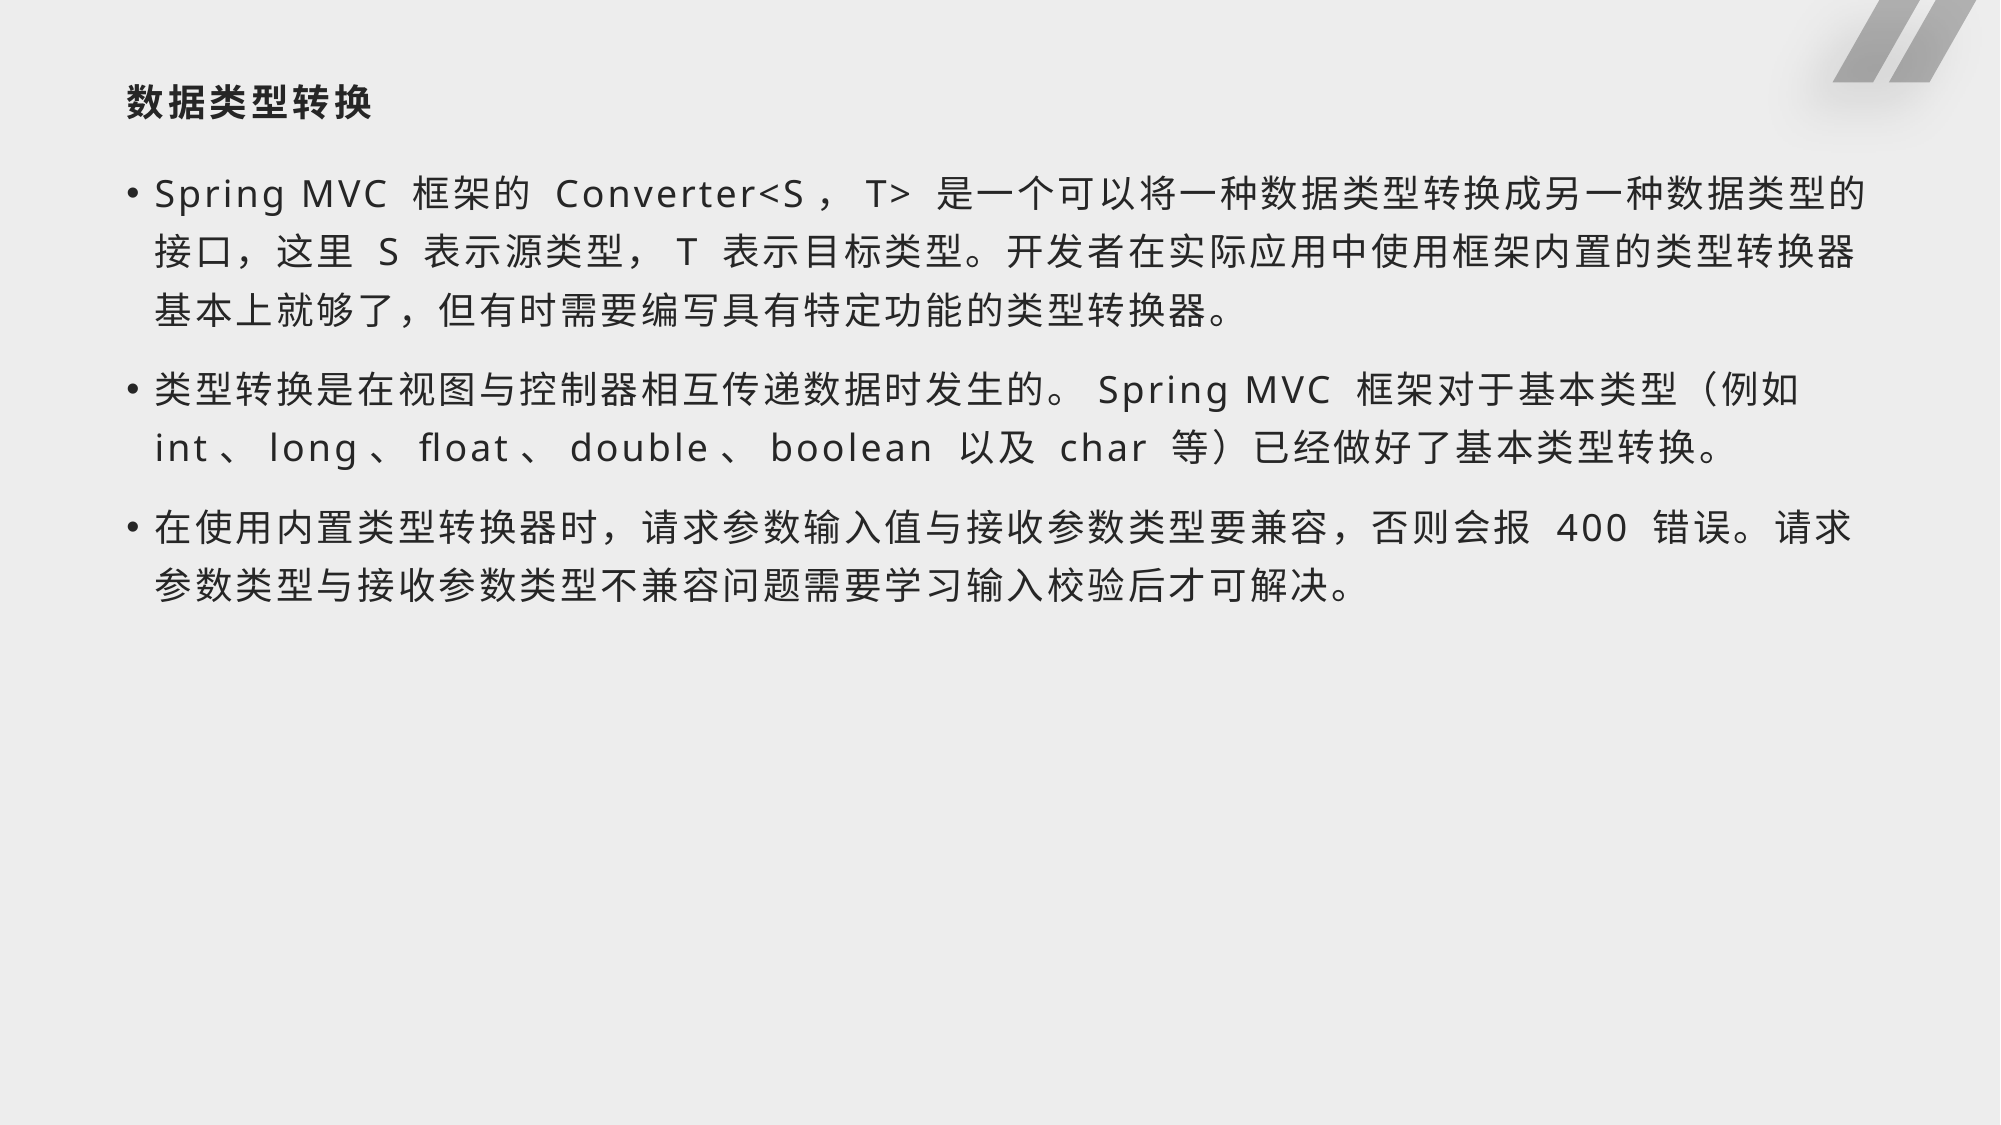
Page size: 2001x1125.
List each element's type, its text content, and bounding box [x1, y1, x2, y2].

title 数据类型转换 [109, 72, 1891, 146]
list Spring MVC 框架的 Converter<S，T> 是一个可以将一种数据类型转换成另一种数据类型的接口，这里 S 表示源类型，T 表示目标类型。开发者在实际应用中使用框架内置的类型转换器基本上就够了，但有时需要编写具有特定功能的类型转换器。 类型转换是在视图与控制器相互传递数据时发生的。Spring MVC 框架对于基本类型（例如 int、long、float、double、boolean 以及 char 等）已经做好了基本类型转换。 在使用内置类型转换器时，请求参数输入值与接收参数类型要兼容，否则会报 400 错误。请求参数类型与接收参数类型不兼容问题需要学习输入校验后才可解决。 [109, 156, 1891, 1041]
